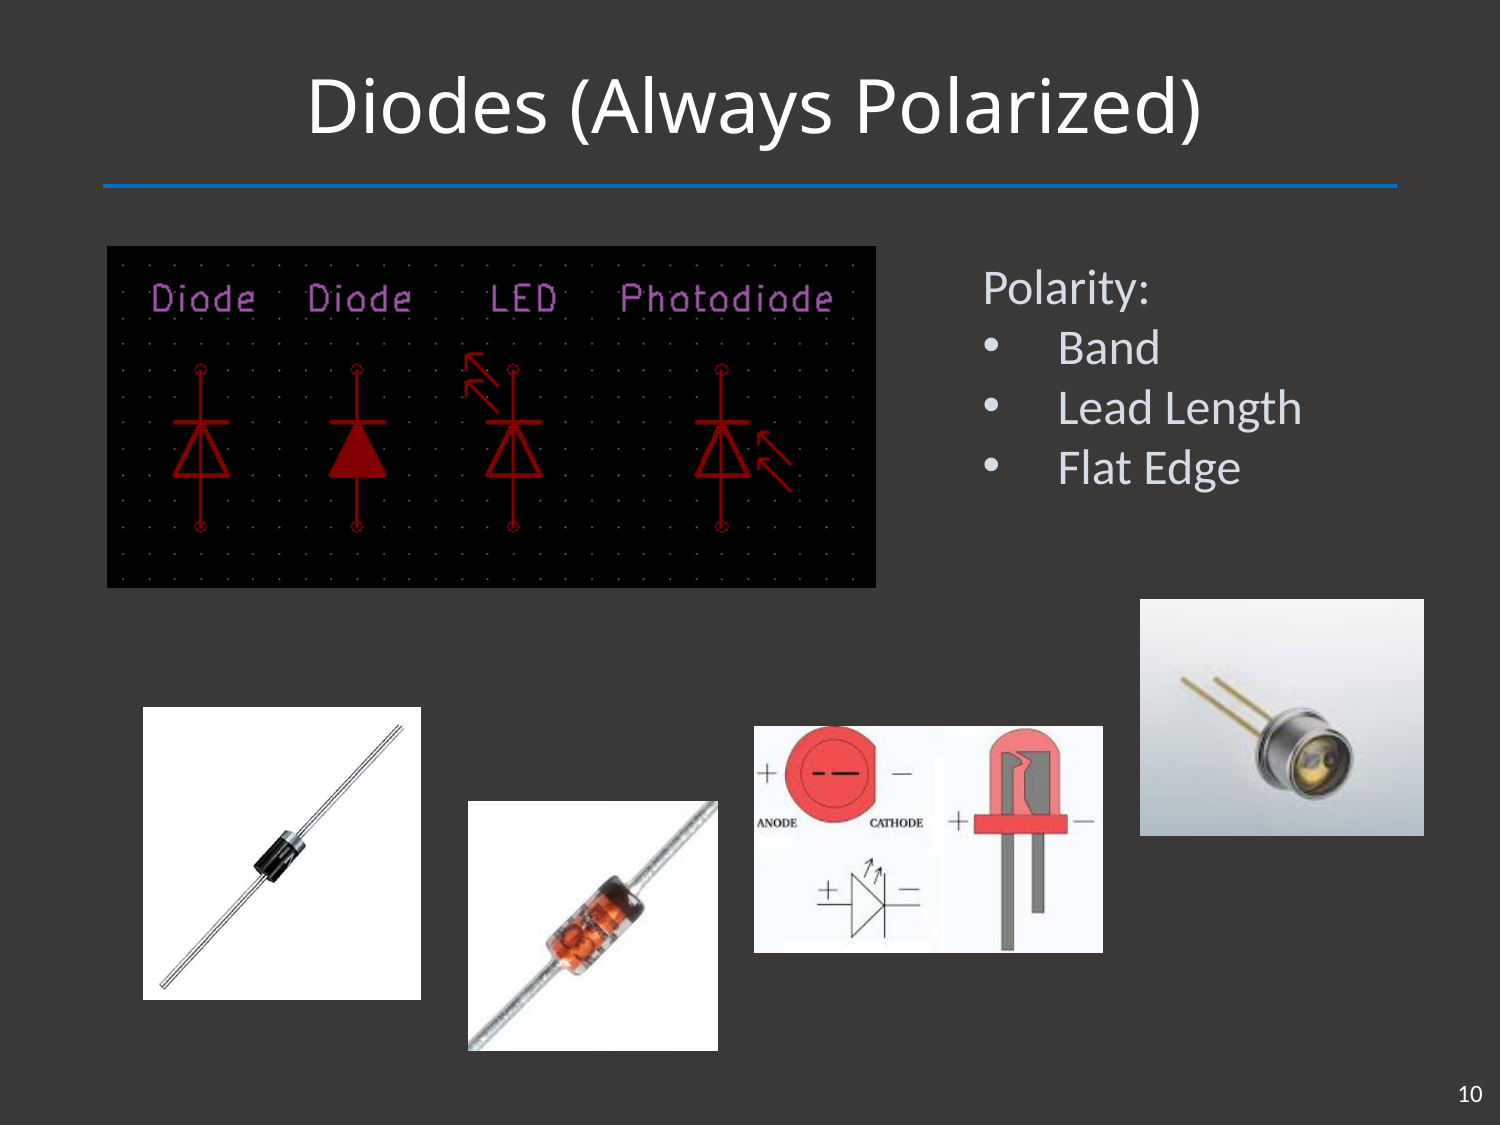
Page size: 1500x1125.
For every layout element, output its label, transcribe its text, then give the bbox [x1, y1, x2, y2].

picture [754, 726, 1103, 953]
title Diodes (Always Polarized) [73, 60, 1435, 160]
picture [107, 246, 876, 588]
text_box Polarity: Band Lead Length Flat Edge [967, 246, 1353, 502]
slide_number 10 [1160, 1062, 1498, 1123]
picture [143, 707, 421, 1000]
picture [468, 801, 718, 1051]
picture [1139, 599, 1424, 836]
